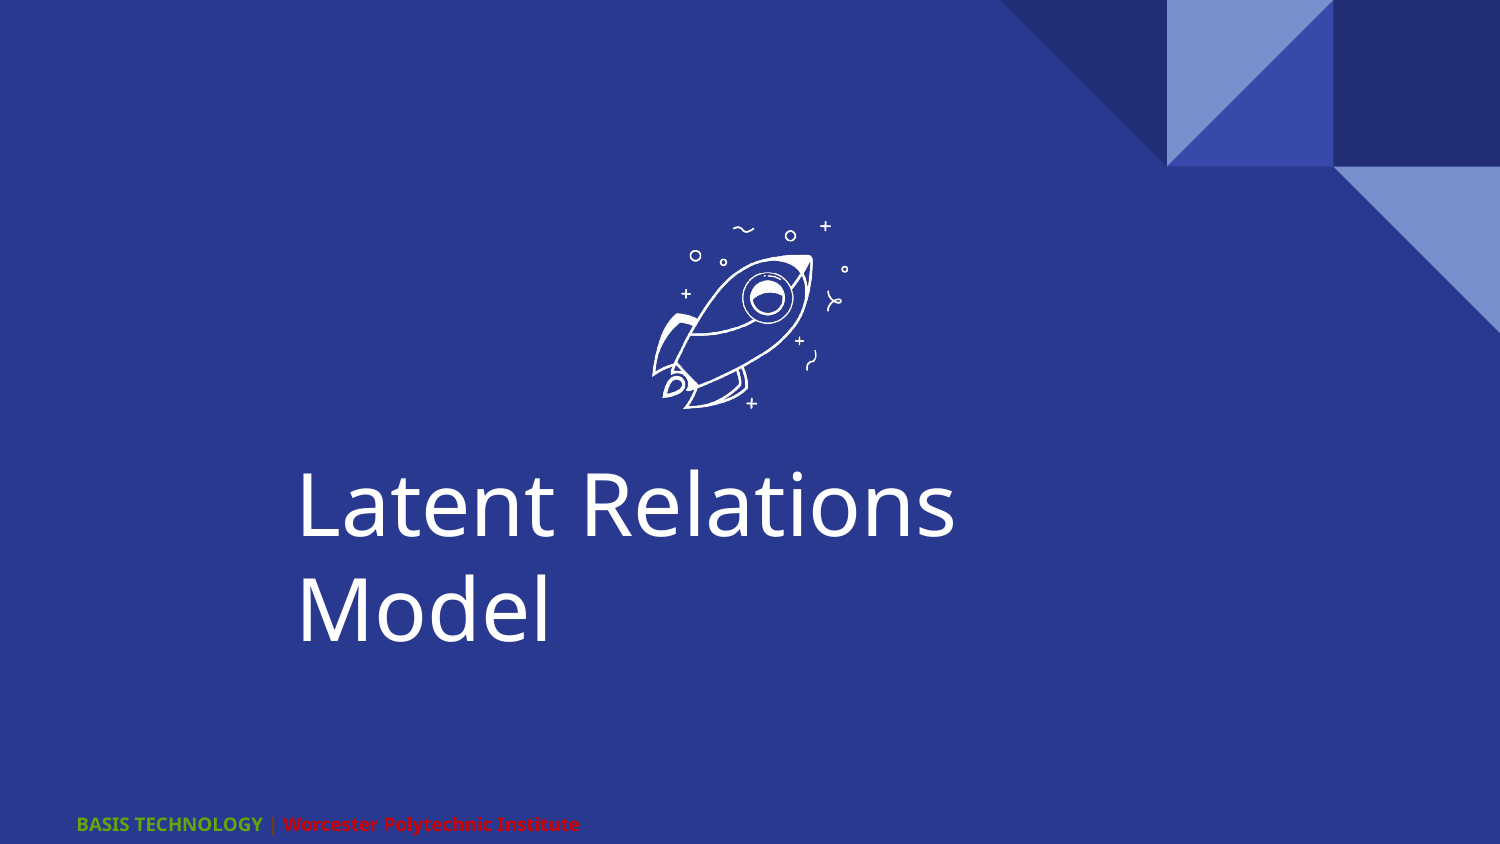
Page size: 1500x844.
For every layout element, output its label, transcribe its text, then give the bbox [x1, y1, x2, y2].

footer BASIS TECHNOLOGY | Worcester Polytechnic Institute [74, 810, 844, 836]
text_box [651, 220, 849, 409]
title Latent Relations Model [293, 446, 1207, 678]
